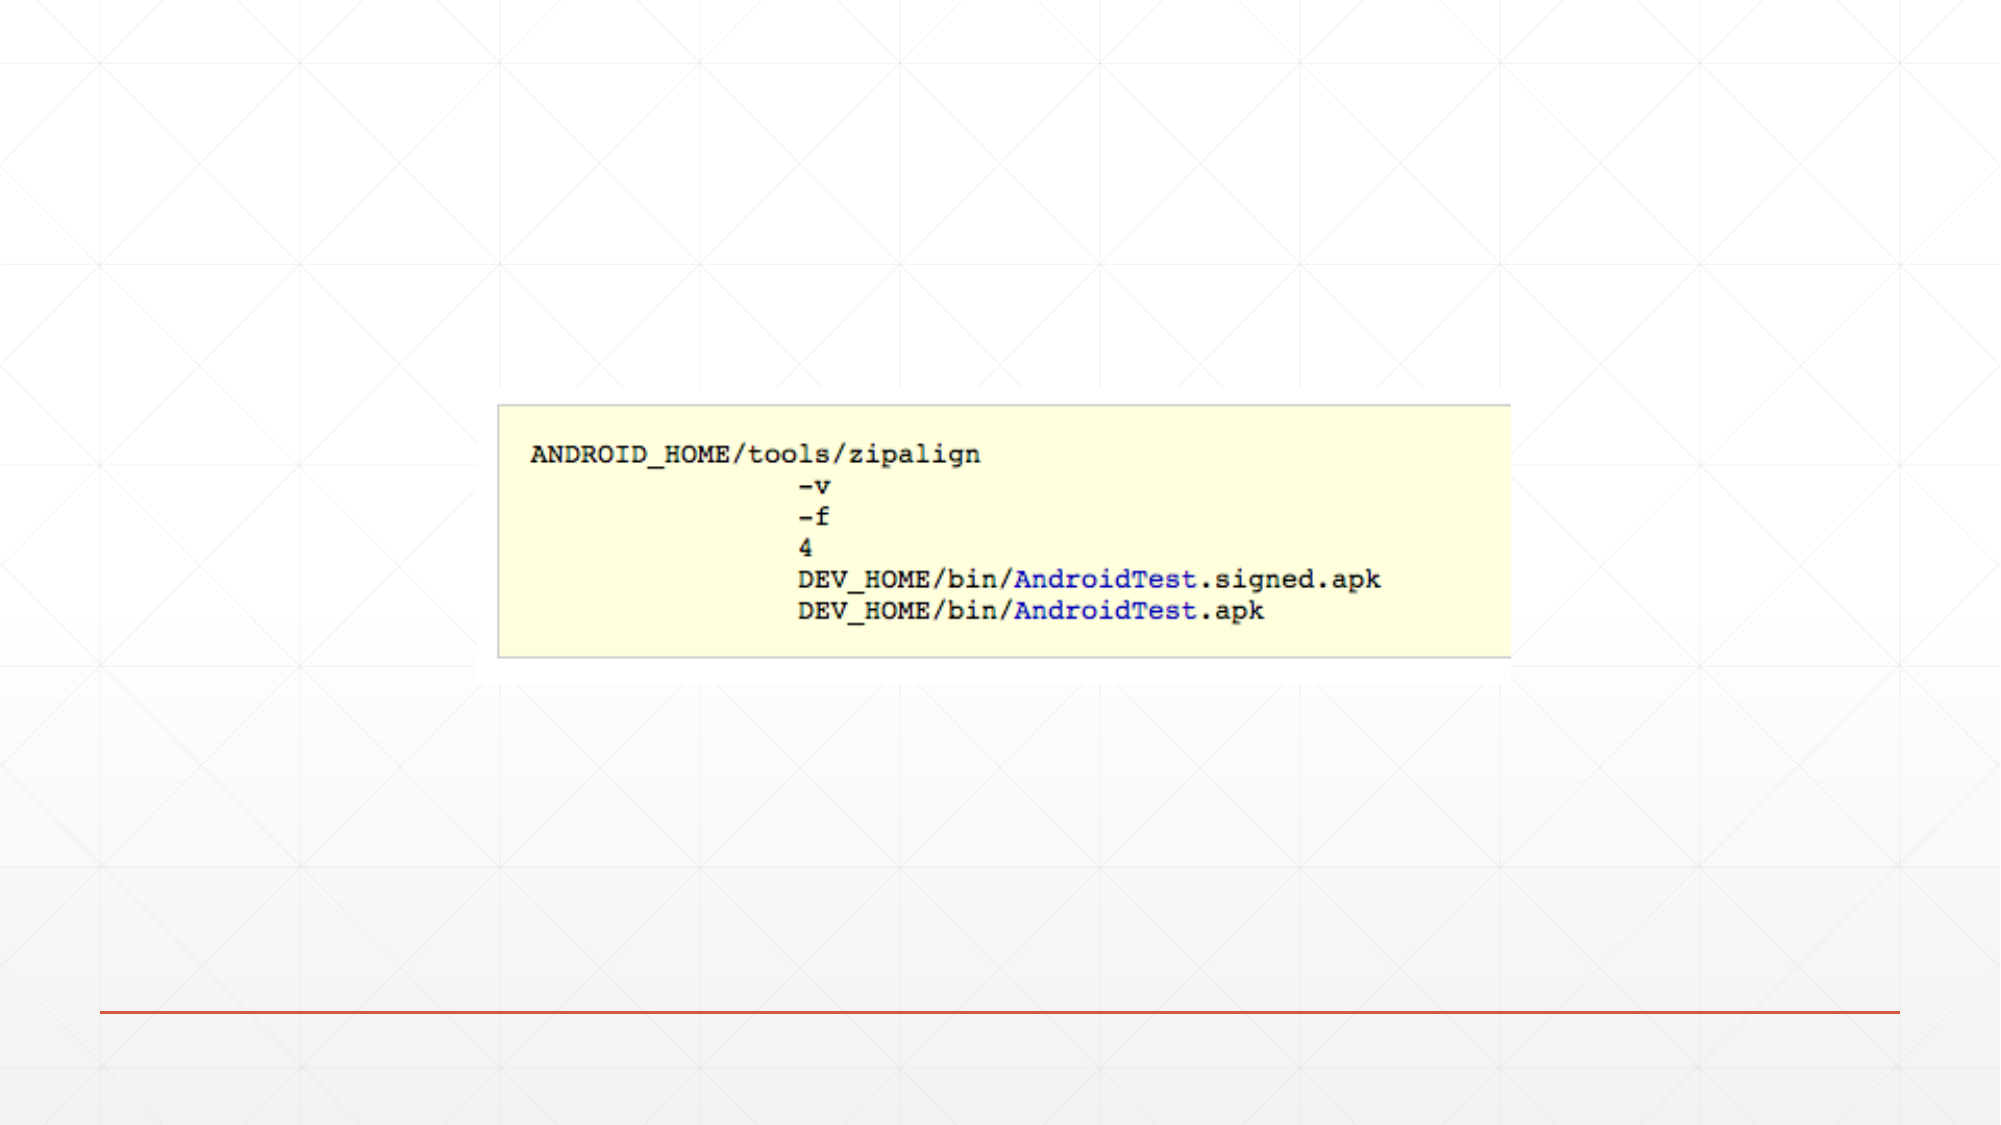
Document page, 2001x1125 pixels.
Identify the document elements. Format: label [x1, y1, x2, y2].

picture [477, 388, 1511, 684]
